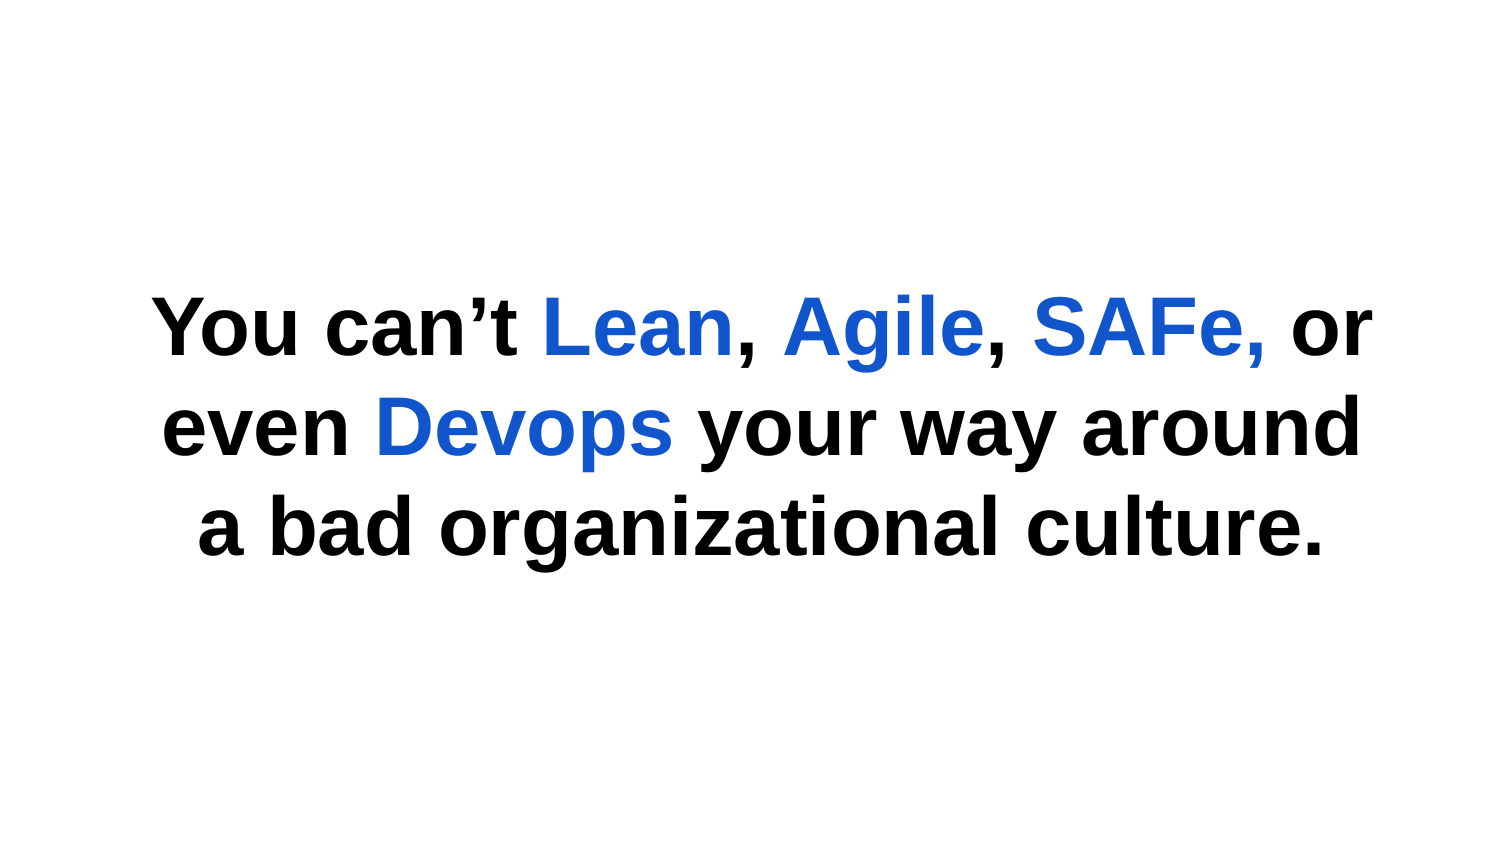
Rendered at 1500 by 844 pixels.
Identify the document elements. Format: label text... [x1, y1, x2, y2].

title You can’t Lean, Agile, SAFe, or even Devops your way around a bad organizational culture. [138, 216, 1387, 627]
